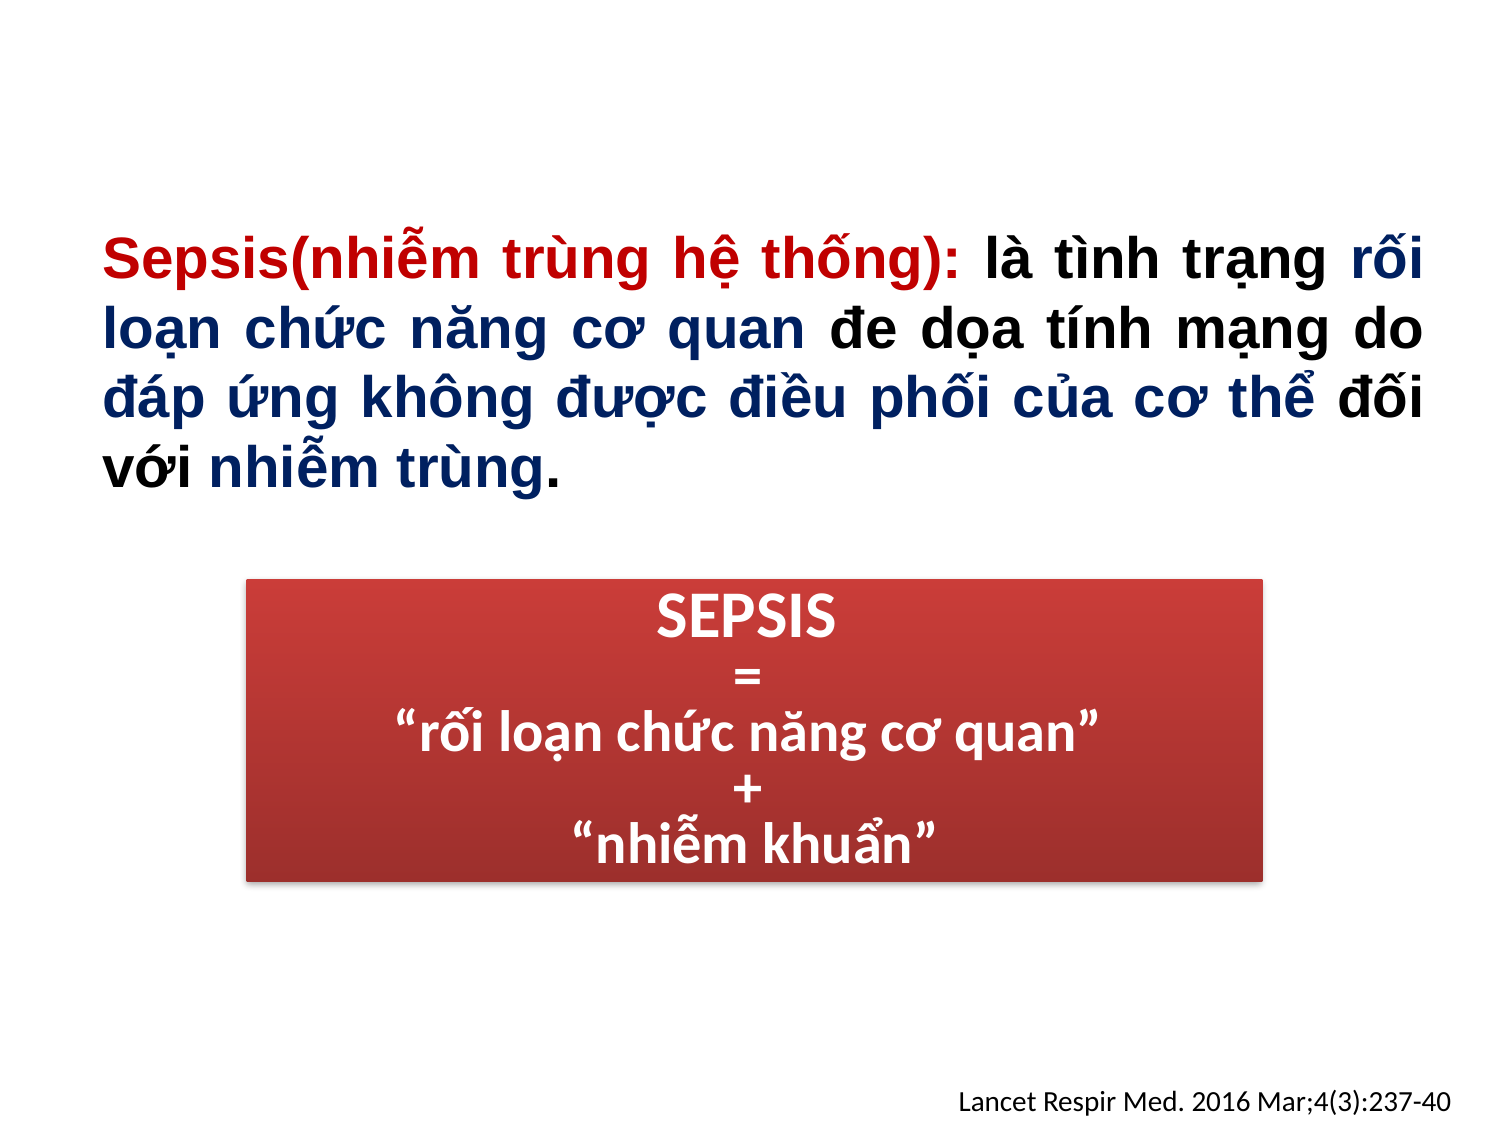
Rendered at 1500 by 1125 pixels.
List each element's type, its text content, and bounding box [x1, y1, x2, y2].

list Sepsis(nhiễm trùng hệ thống): là tình trạng rối loạn chức năng cơ quan đe dọa tính mạng do đáp ứng không được điều phối của cơ thể đối với nhiễm trùng. [87, 212, 1440, 1020]
text_box Lancet Respir Med. 2016 Mar;4(3):237-40 [943, 1074, 1467, 1125]
text_box SEPSIS = “rối loạn chức năng cơ quan” + “nhiễm khuẩn” [246, 579, 1263, 882]
